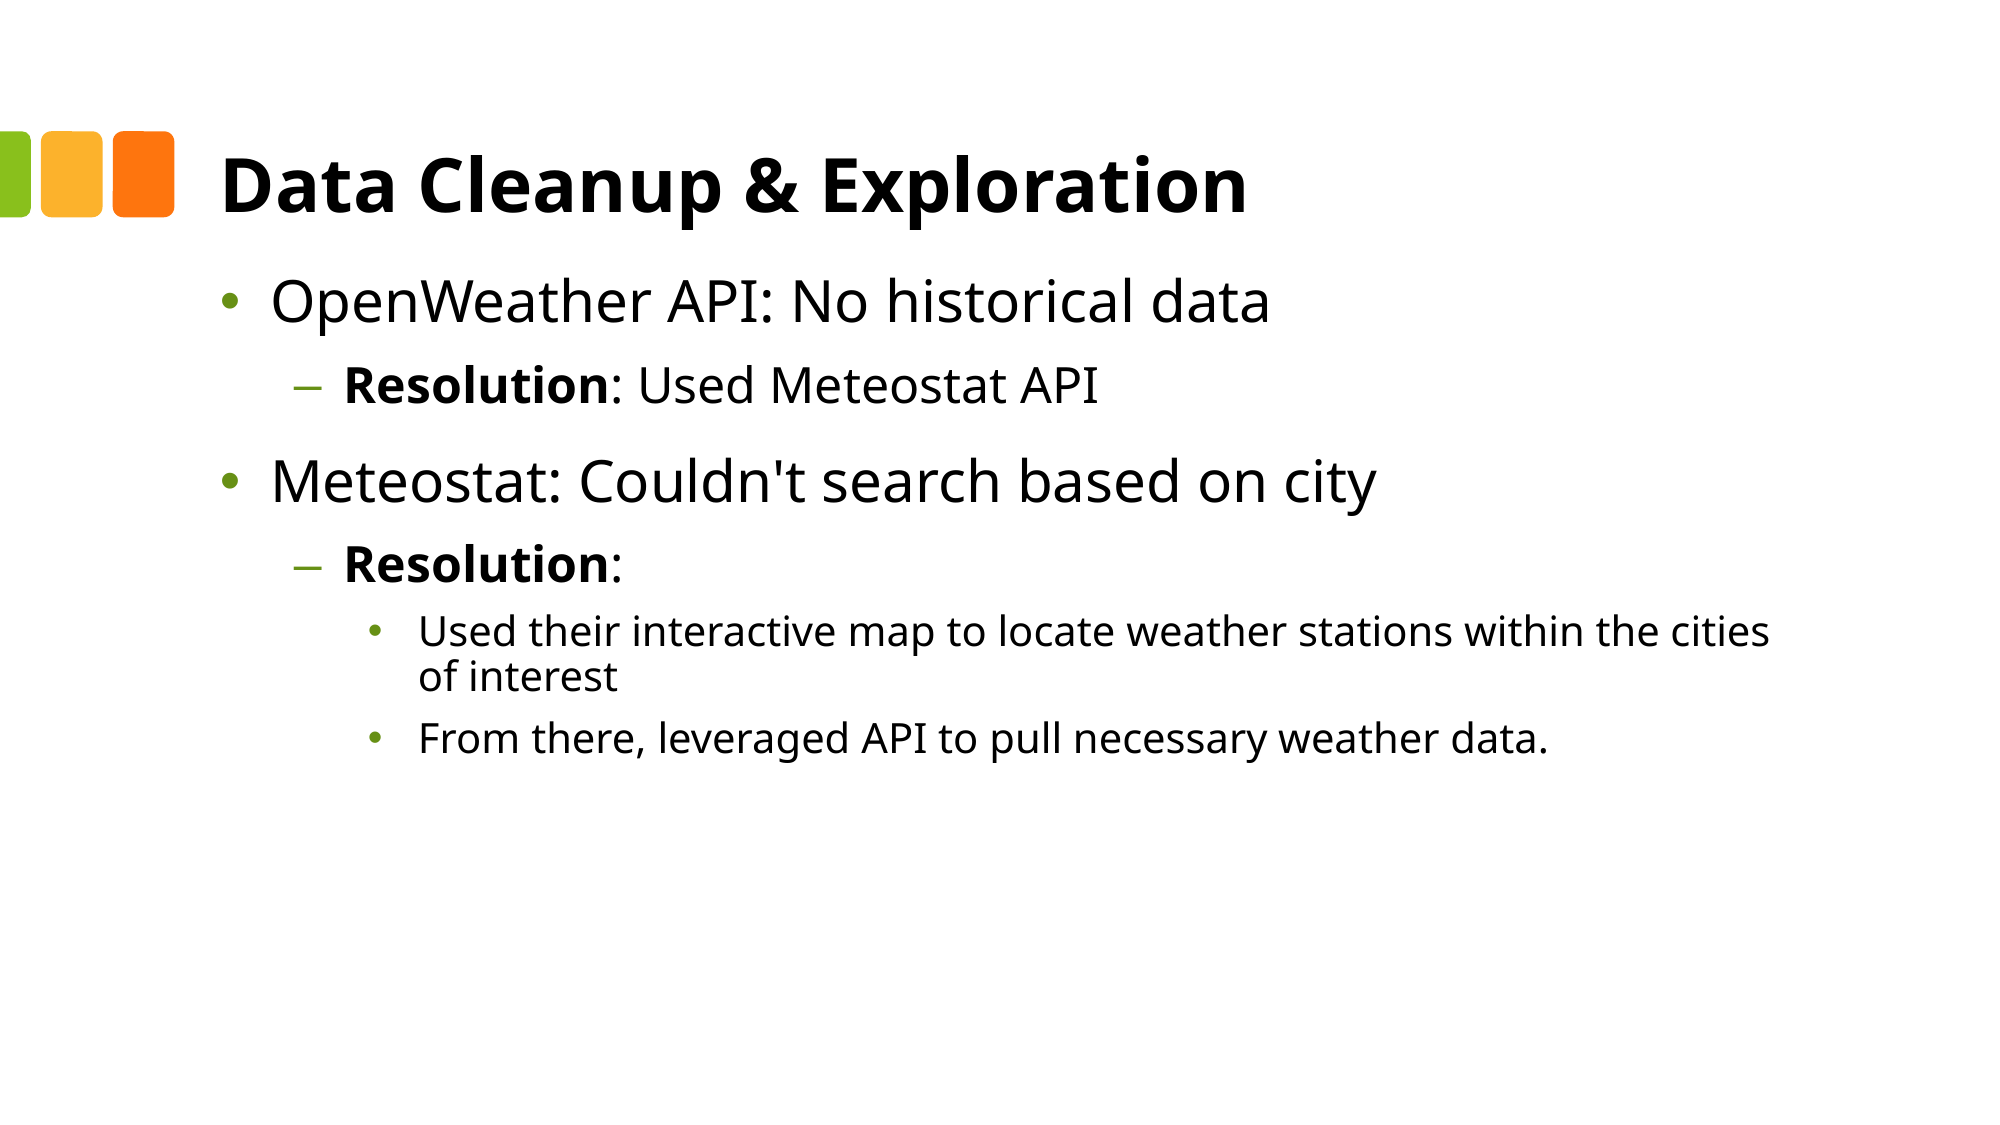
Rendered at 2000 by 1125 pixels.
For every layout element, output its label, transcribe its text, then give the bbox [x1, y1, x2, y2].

title Data Cleanup & Exploration [199, 24, 1800, 238]
list OpenWeather API: No historical data Resolution: Used Meteostat API Meteostat: Couldn't search based on city Resolution: Used their interactive map to locate weather stations within the cities of interest From there, leveraged API to pull necessary weather data. [199, 262, 1800, 1013]
